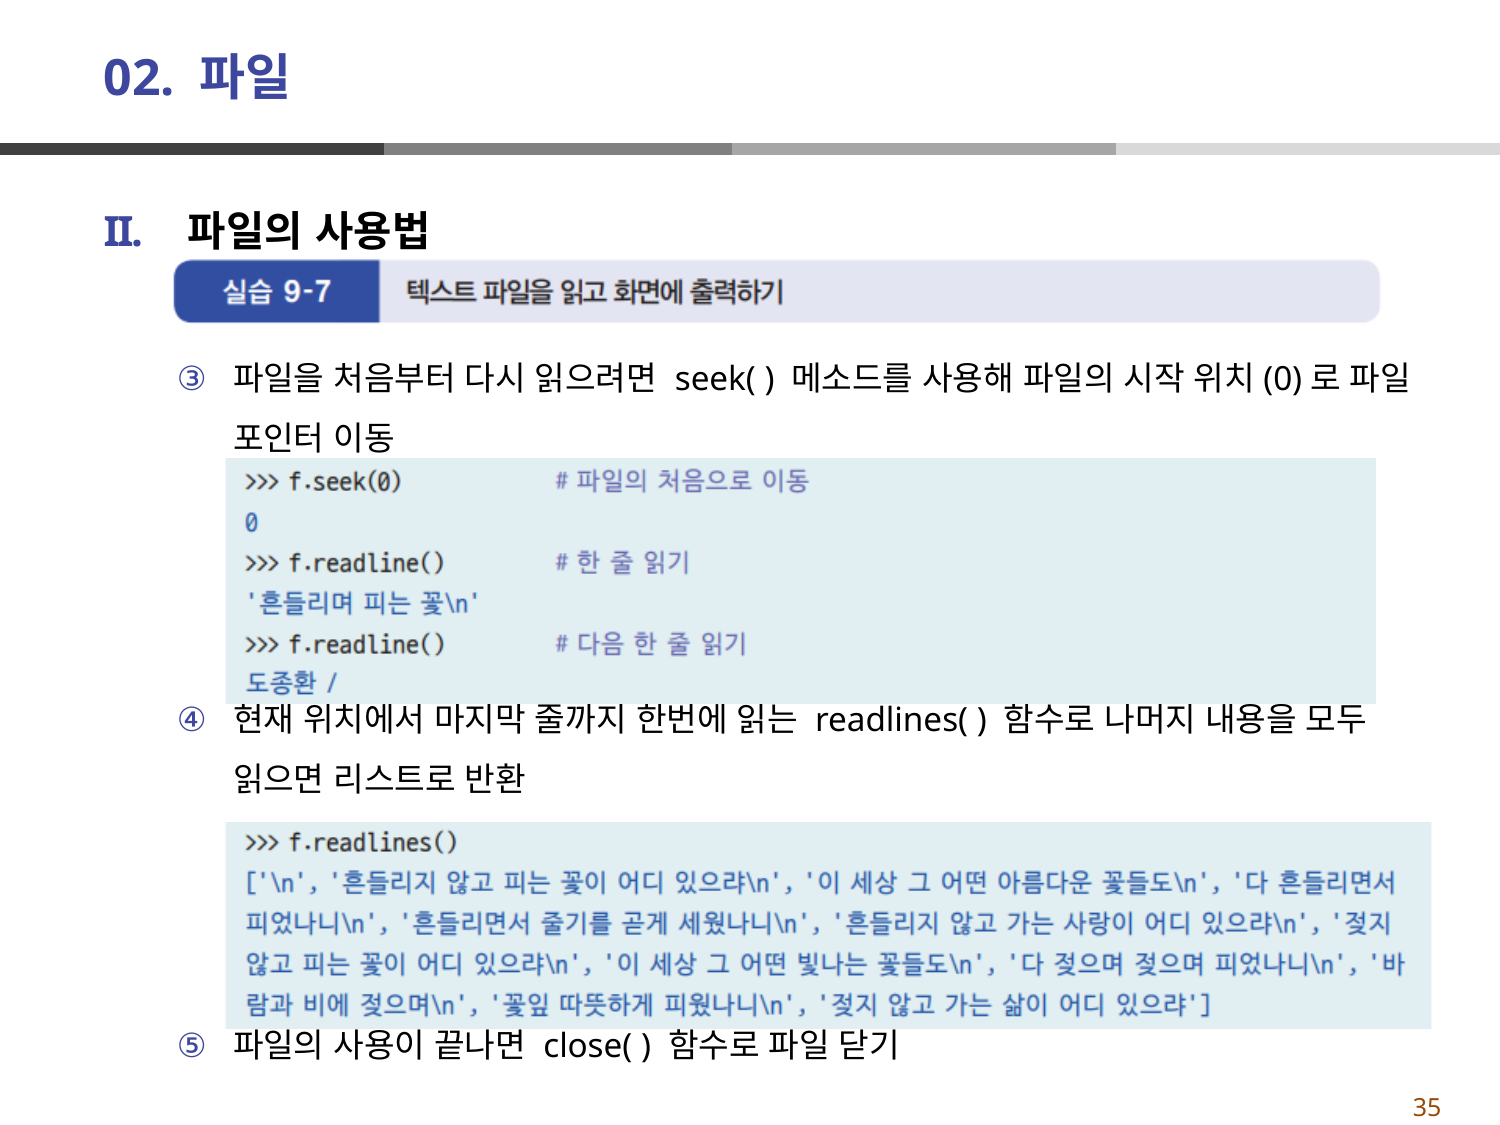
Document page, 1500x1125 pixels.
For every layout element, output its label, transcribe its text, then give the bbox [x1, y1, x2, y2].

picture [170, 255, 1383, 329]
picture [216, 822, 1438, 1029]
title 02. 파일 [88, 30, 1400, 121]
list 파일의 사용법 파일을 처음부터 다시 읽으려면 seek( ) 메소드를 사용해 파일의 시작 위치(0)로 파일 포인터 이동 현재 위치에서 마지막 줄까지 한번에 읽는 readlines( ) 함수로 나머지 내용을 모두 읽으면 리스트로 반환 파일의 사용이 끝나면 close( ) 함수로 파일 닫기 [88, 172, 1459, 1118]
picture [218, 458, 1377, 704]
